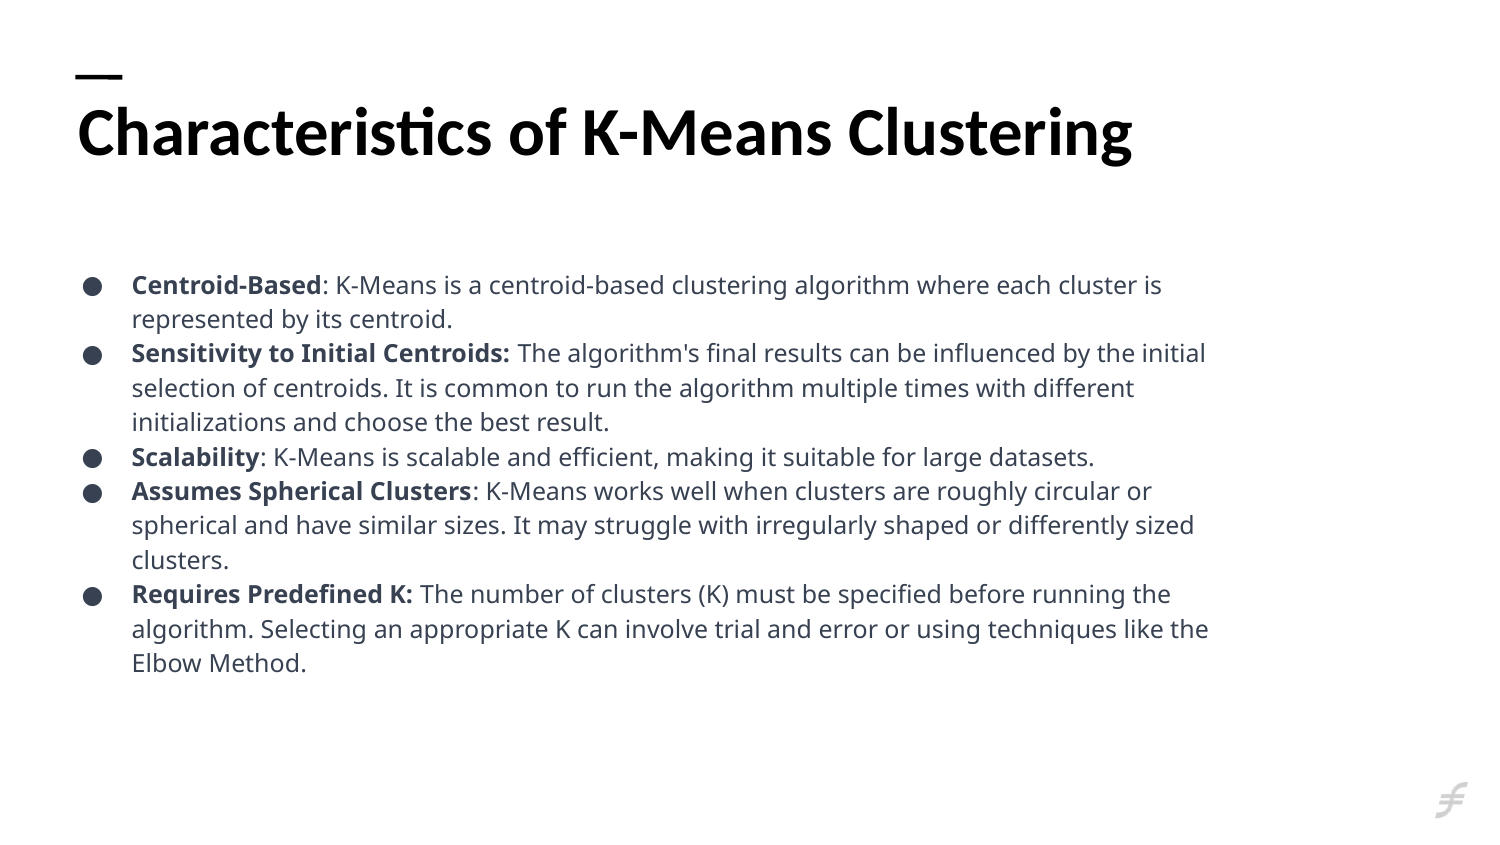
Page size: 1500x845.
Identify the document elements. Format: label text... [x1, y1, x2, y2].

picture [1435, 782, 1468, 819]
title Characteristics of K-Means Clustering [76, 84, 1214, 188]
text_box Centroid-Based: K-Means is a centroid-based clustering algorithm where each cluster is represented by its centroid. Sensitivity to Initial Centroids: The algorithm's final results can be influenced by the initial selection of centroids. It is common to run the algorithm multiple times with different initializations and choose the best result. Scalability: K-Means is scalable and efficient, making it suitable for large datasets. Assumes Spherical Clusters: K-Means works well when clusters are roughly circular or spherical and have similar sizes. It may struggle with irregularly shaped or differently sized clusters. Requires Predefined K: The number of clusters (K) must be specified before running the algorithm. Selecting an appropriate K can involve trial and error or using techniques like the Elbow Method. [41, 188, 1262, 754]
